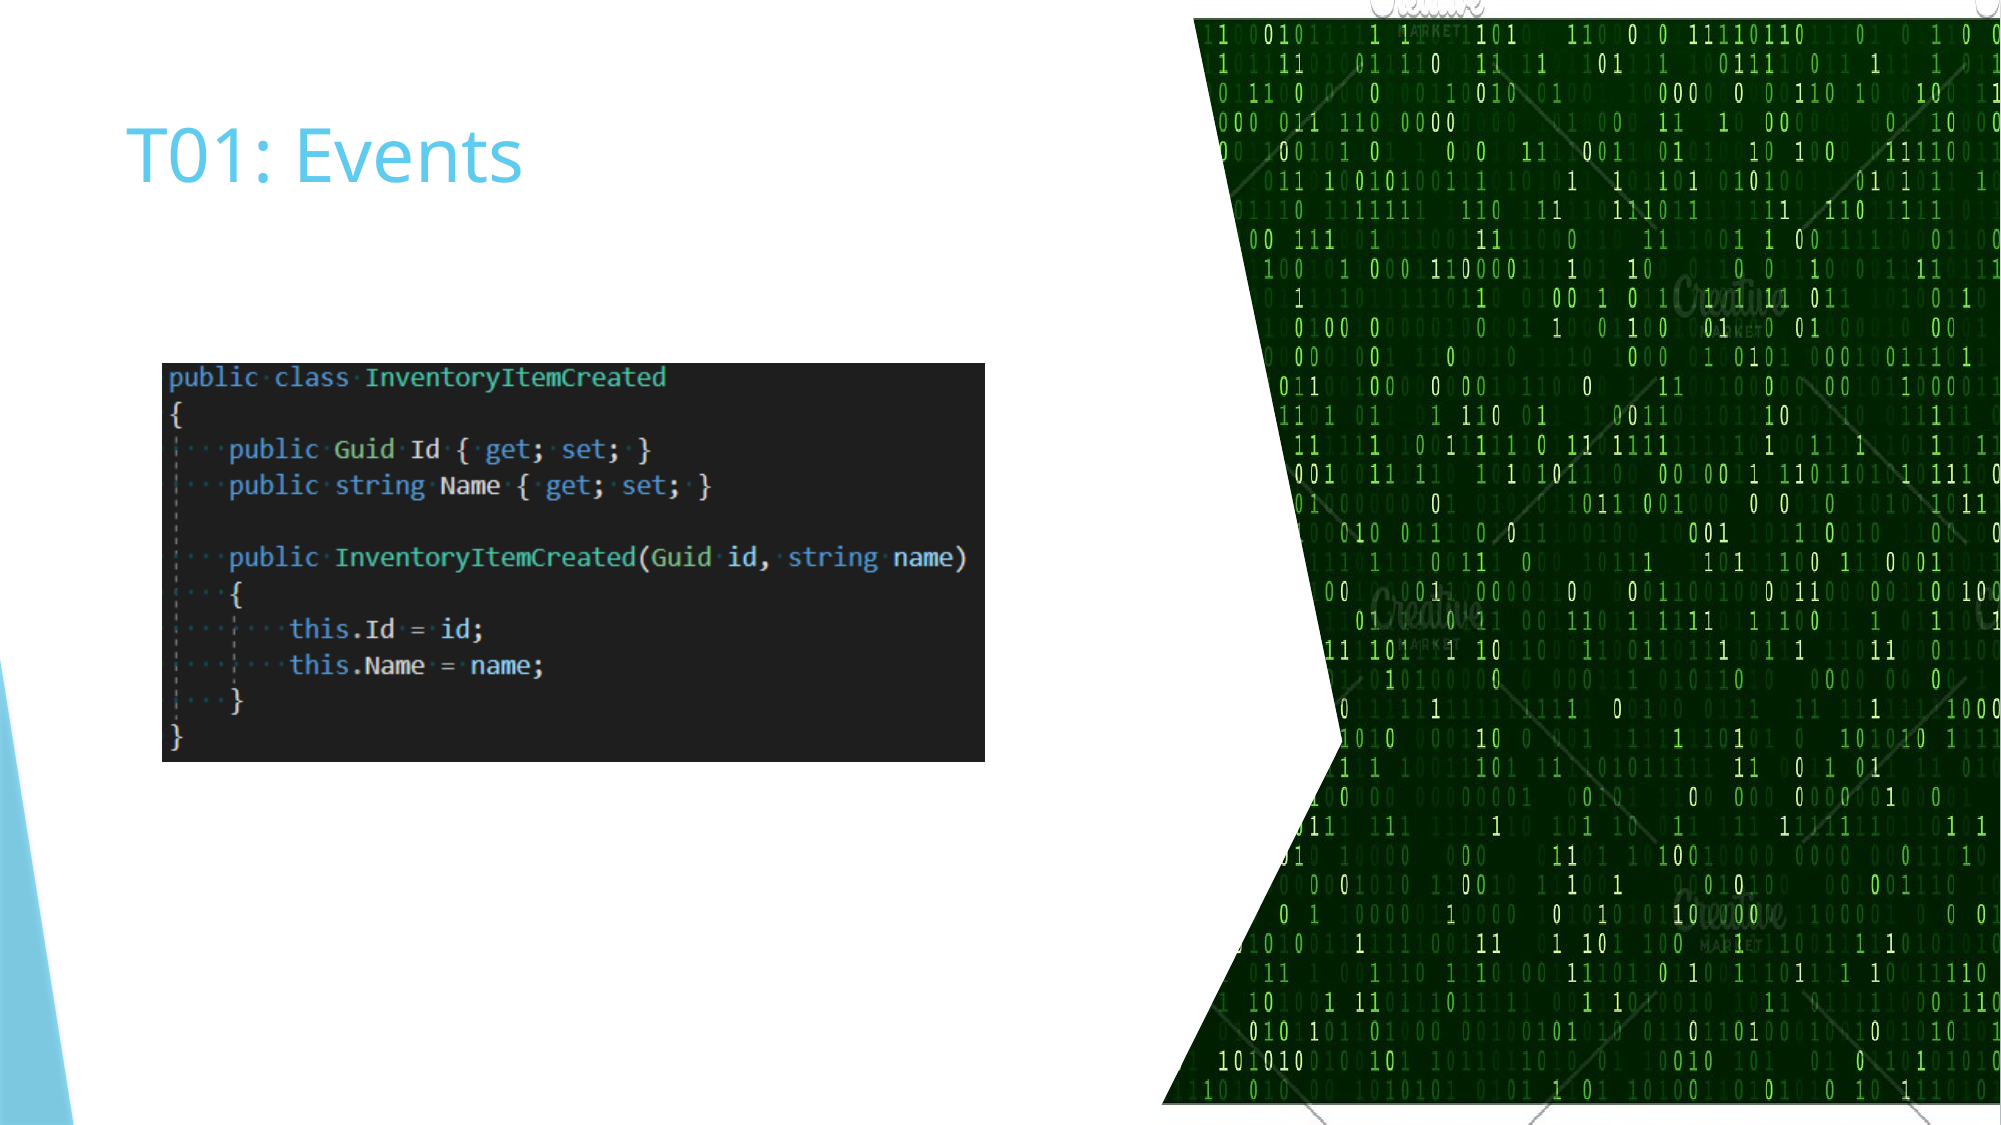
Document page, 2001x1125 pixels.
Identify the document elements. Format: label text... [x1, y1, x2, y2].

picture [161, 362, 985, 763]
title T01: Events [111, 99, 1143, 317]
picture [1148, 0, 2000, 1125]
